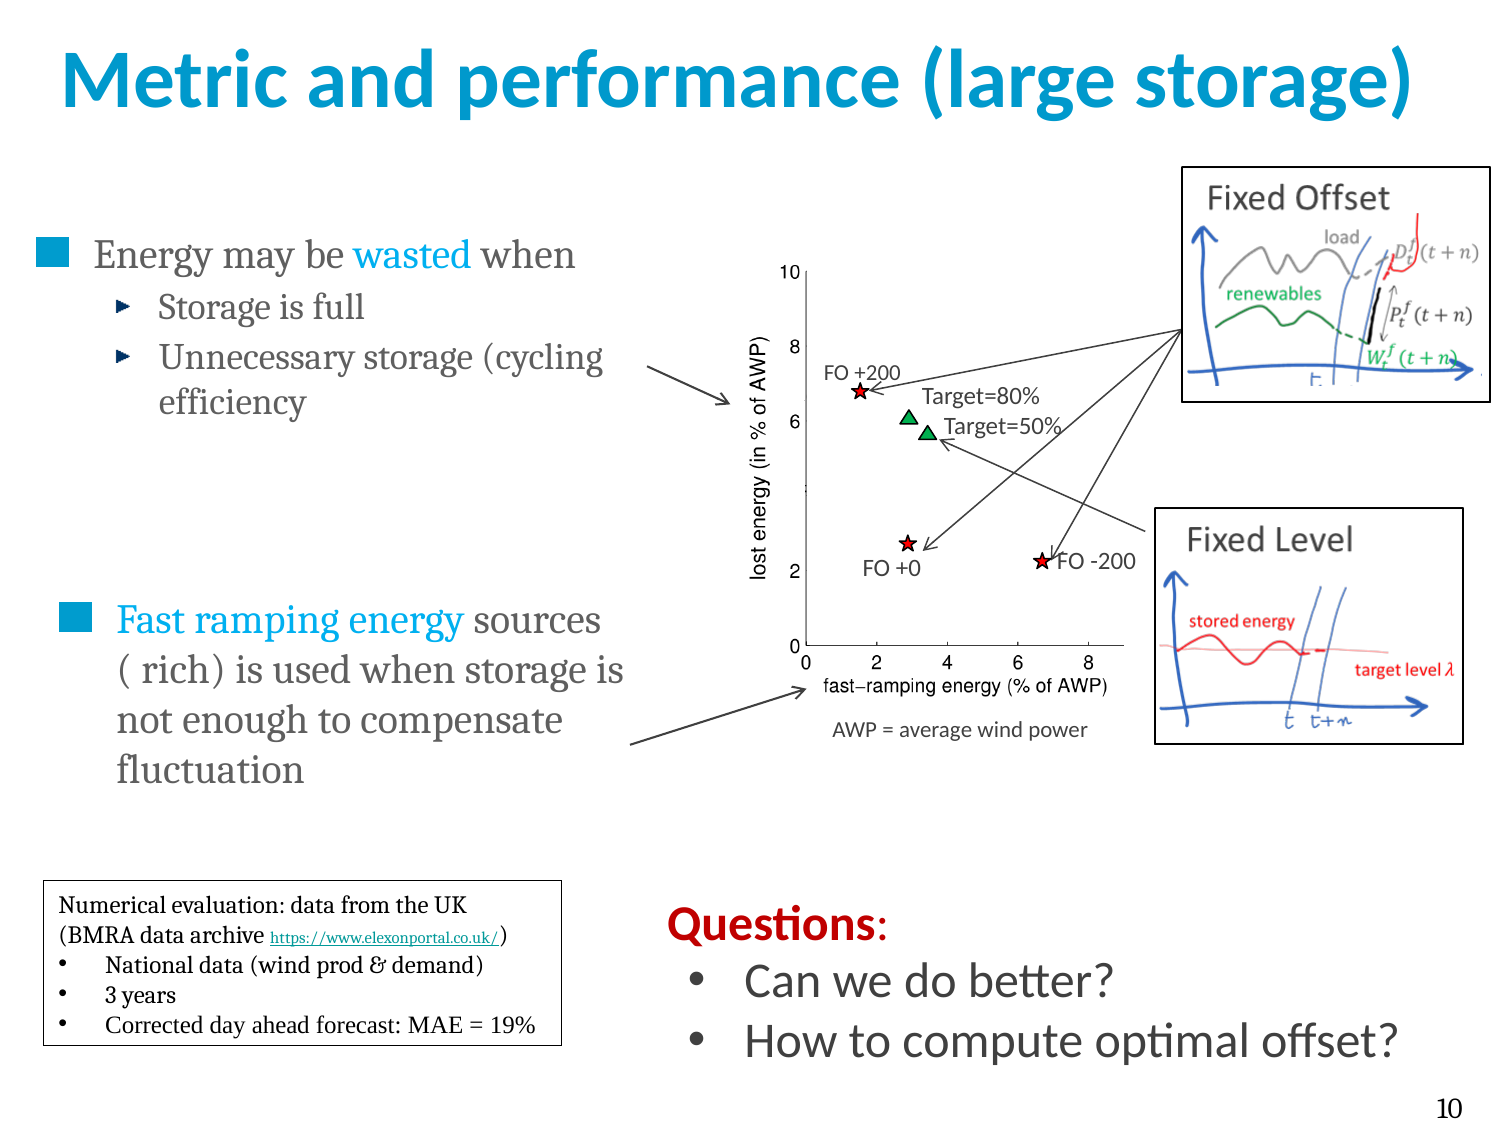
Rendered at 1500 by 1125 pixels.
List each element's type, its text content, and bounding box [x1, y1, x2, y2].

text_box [899, 372, 1465, 746]
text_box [646, 365, 731, 405]
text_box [792, 162, 1491, 590]
picture [111, 345, 130, 363]
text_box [650, 882, 1445, 1078]
title Metric and performance (large storage) [17, 0, 1460, 150]
text_box AWP = average wind power [815, 713, 896, 750]
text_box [730, 240, 894, 706]
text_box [629, 688, 807, 746]
footer 10 [1399, 1082, 1500, 1125]
text_box Numerical evaluation: data from the UK (BMRA data archive https://www.elexonportal.co.uk/) National data (wind prod & demand) 3 years Corrected day ahead forecast: MAE = 19% [43, 880, 562, 1046]
picture [111, 295, 130, 313]
